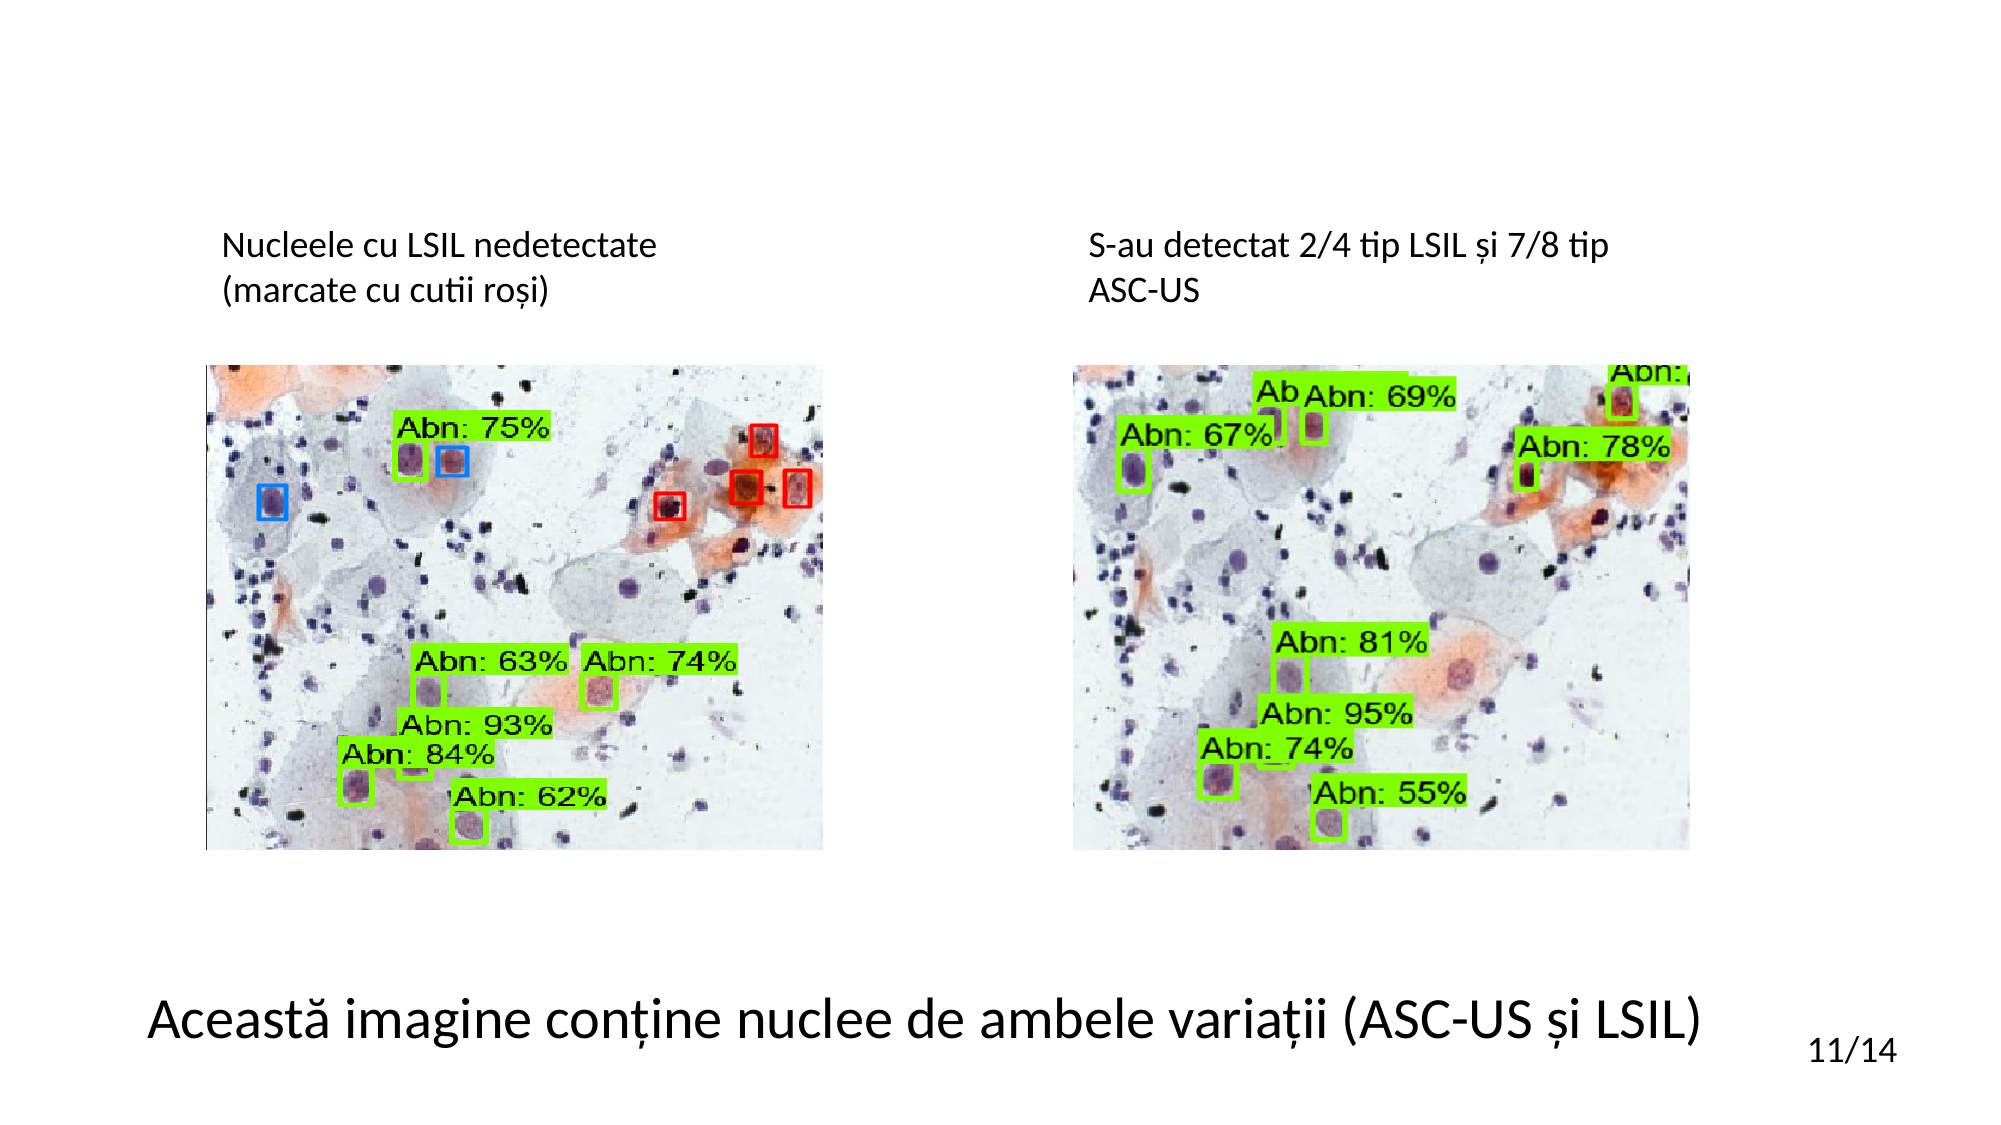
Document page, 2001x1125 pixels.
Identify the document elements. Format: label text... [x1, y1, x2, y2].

text_box S-au detectat 2/4 tip LSIL și 7/8 tip ASC-US [1073, 212, 1665, 317]
list Această imagine conține nuclee de ambele variații (ASC-US și LSIL) [132, 980, 1868, 1087]
picture [206, 365, 823, 850]
text_box 11/14 [1792, 1017, 1957, 1078]
picture [1073, 365, 1690, 850]
text_box Nucleele cu LSIL nedetectate (marcate cu cutii roși) [206, 212, 699, 317]
